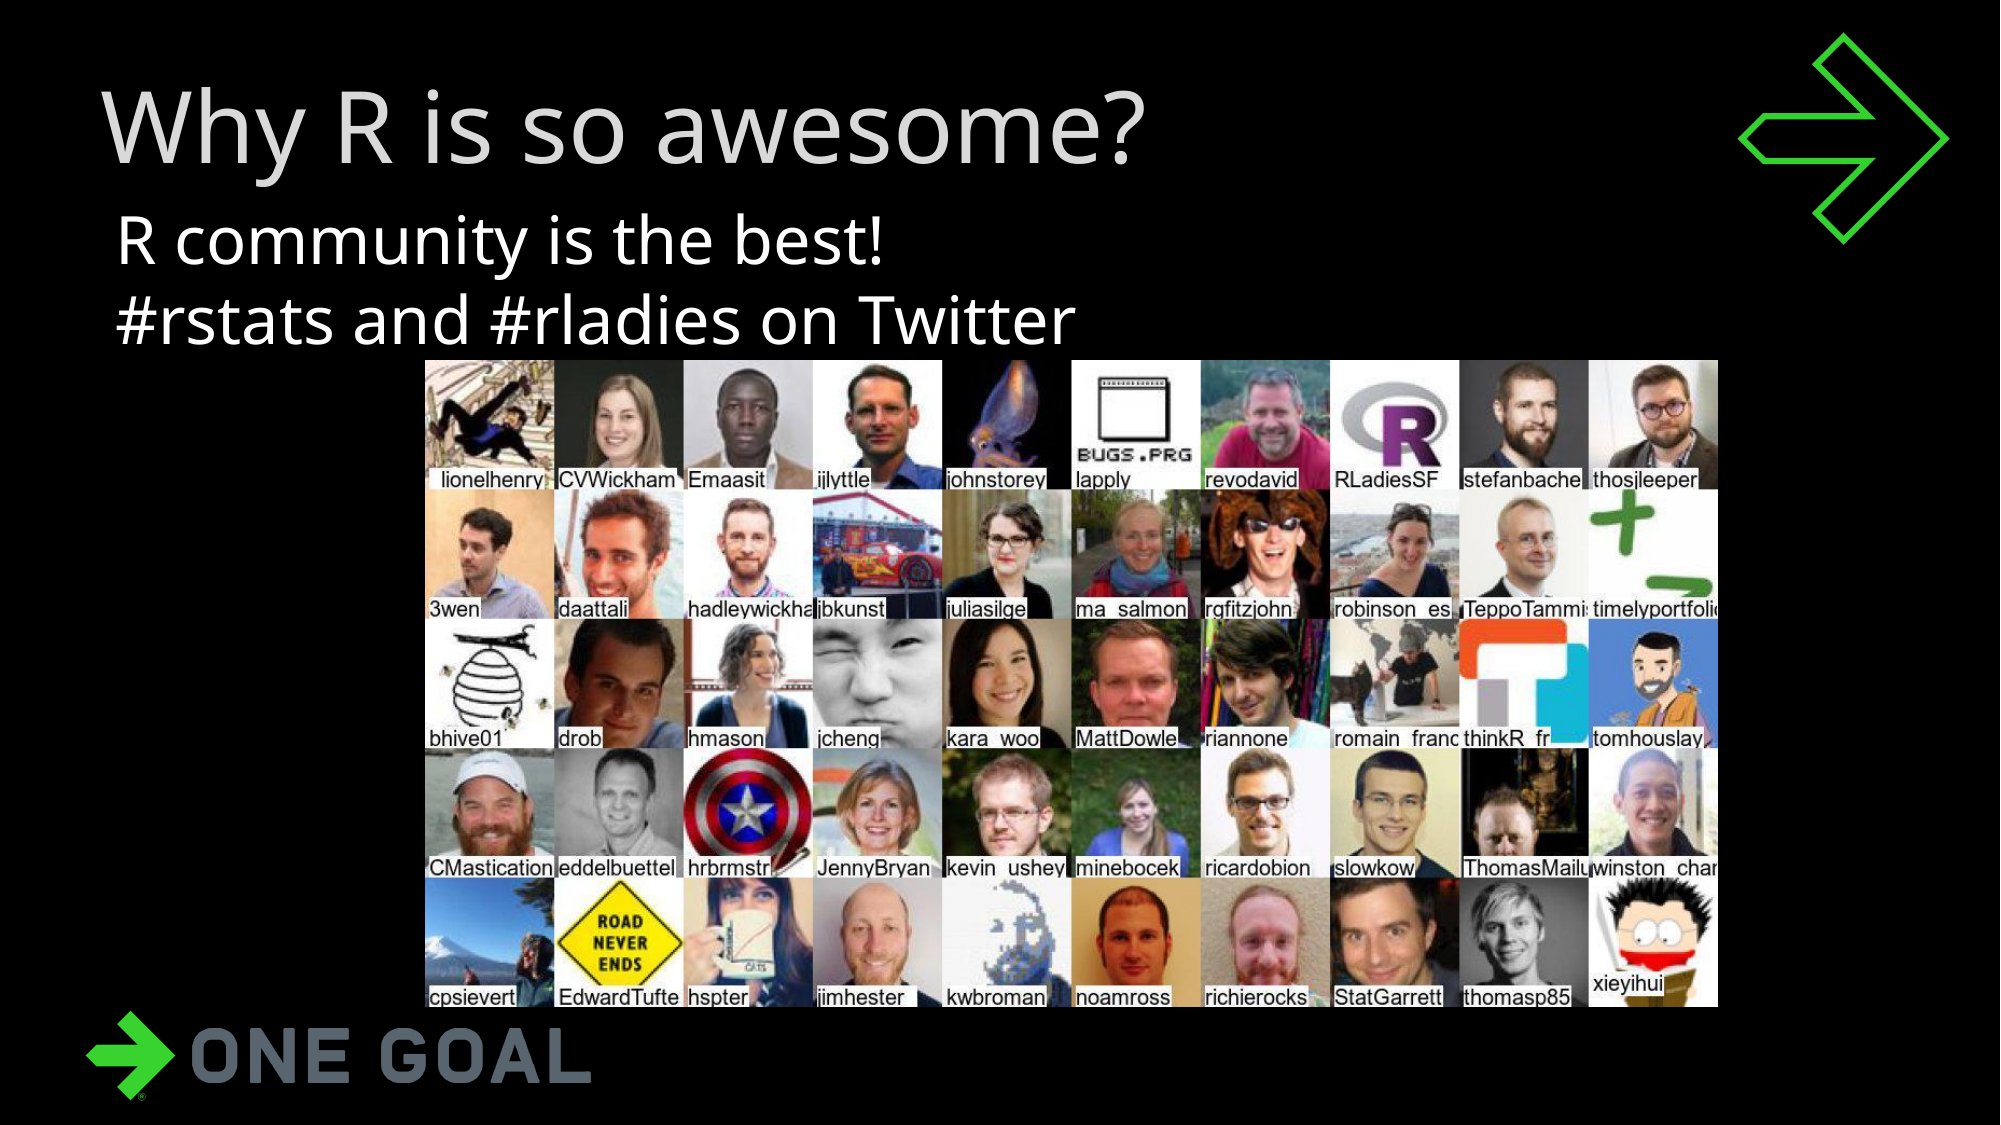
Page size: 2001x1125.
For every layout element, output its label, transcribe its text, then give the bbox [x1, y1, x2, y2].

picture [1735, 30, 1952, 247]
picture [85, 1010, 608, 1101]
text_box R community is the best! #rstats and #rladies on Twitter [95, 177, 1304, 379]
text_box Why R is so awesome? [80, 57, 1945, 183]
picture [424, 360, 1718, 1007]
